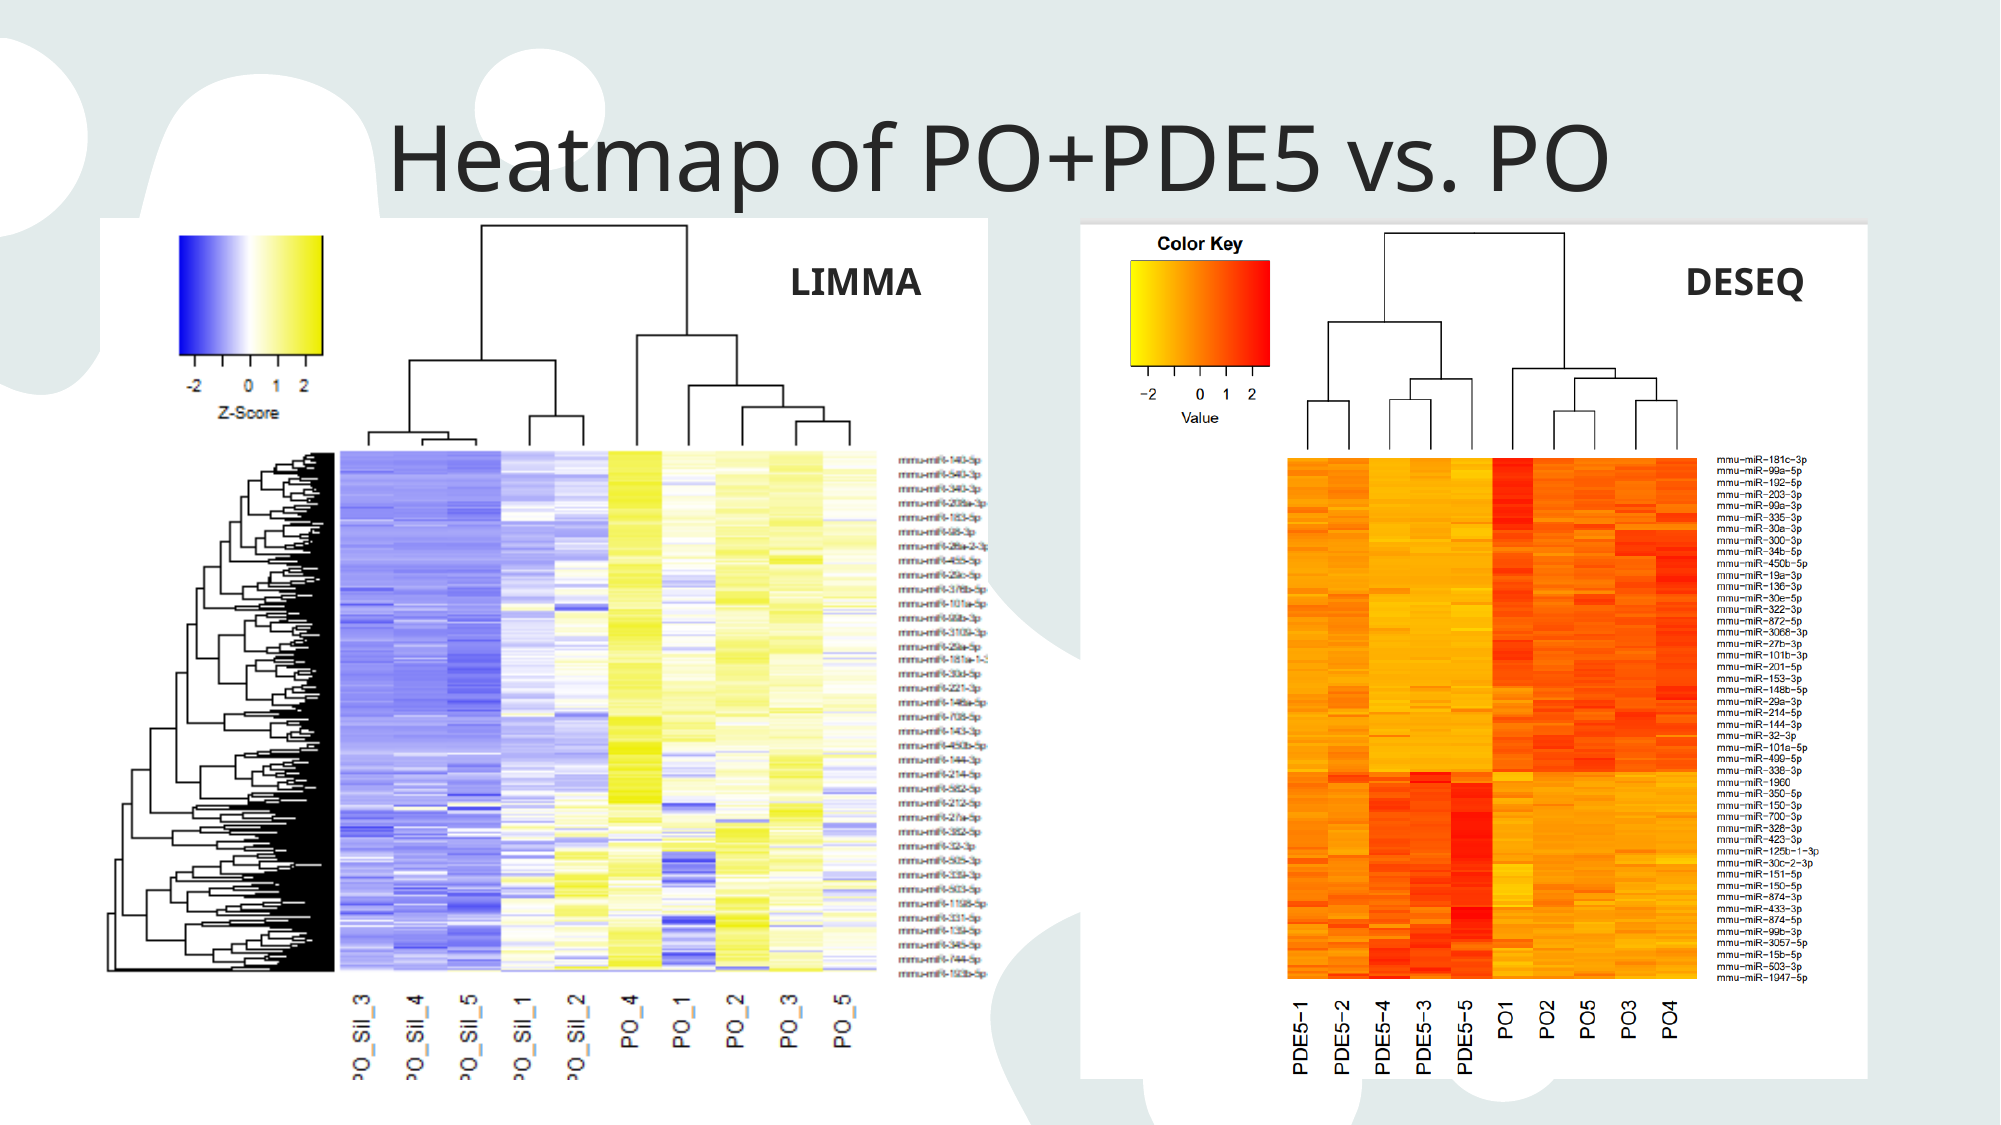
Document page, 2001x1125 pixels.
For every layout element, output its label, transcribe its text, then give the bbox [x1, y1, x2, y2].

picture [100, 218, 988, 1080]
title Heatmap of PO+PDE5 vs. PO [99, 0, 1900, 218]
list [1080, 218, 1868, 1079]
